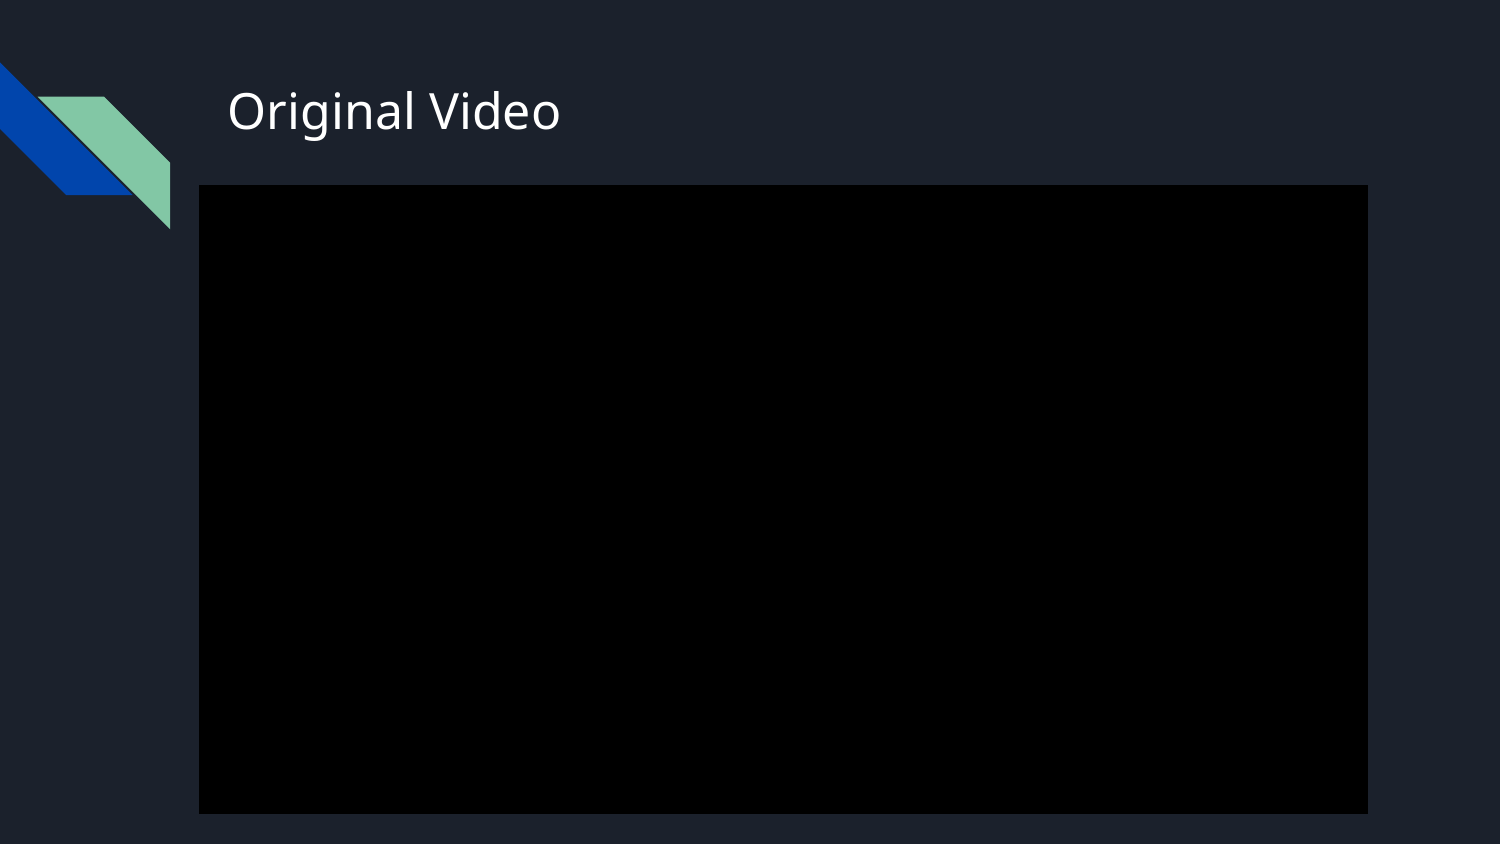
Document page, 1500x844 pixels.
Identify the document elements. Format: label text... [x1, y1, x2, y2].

picture [199, 184, 1368, 814]
title Original Video [212, 64, 1368, 184]
